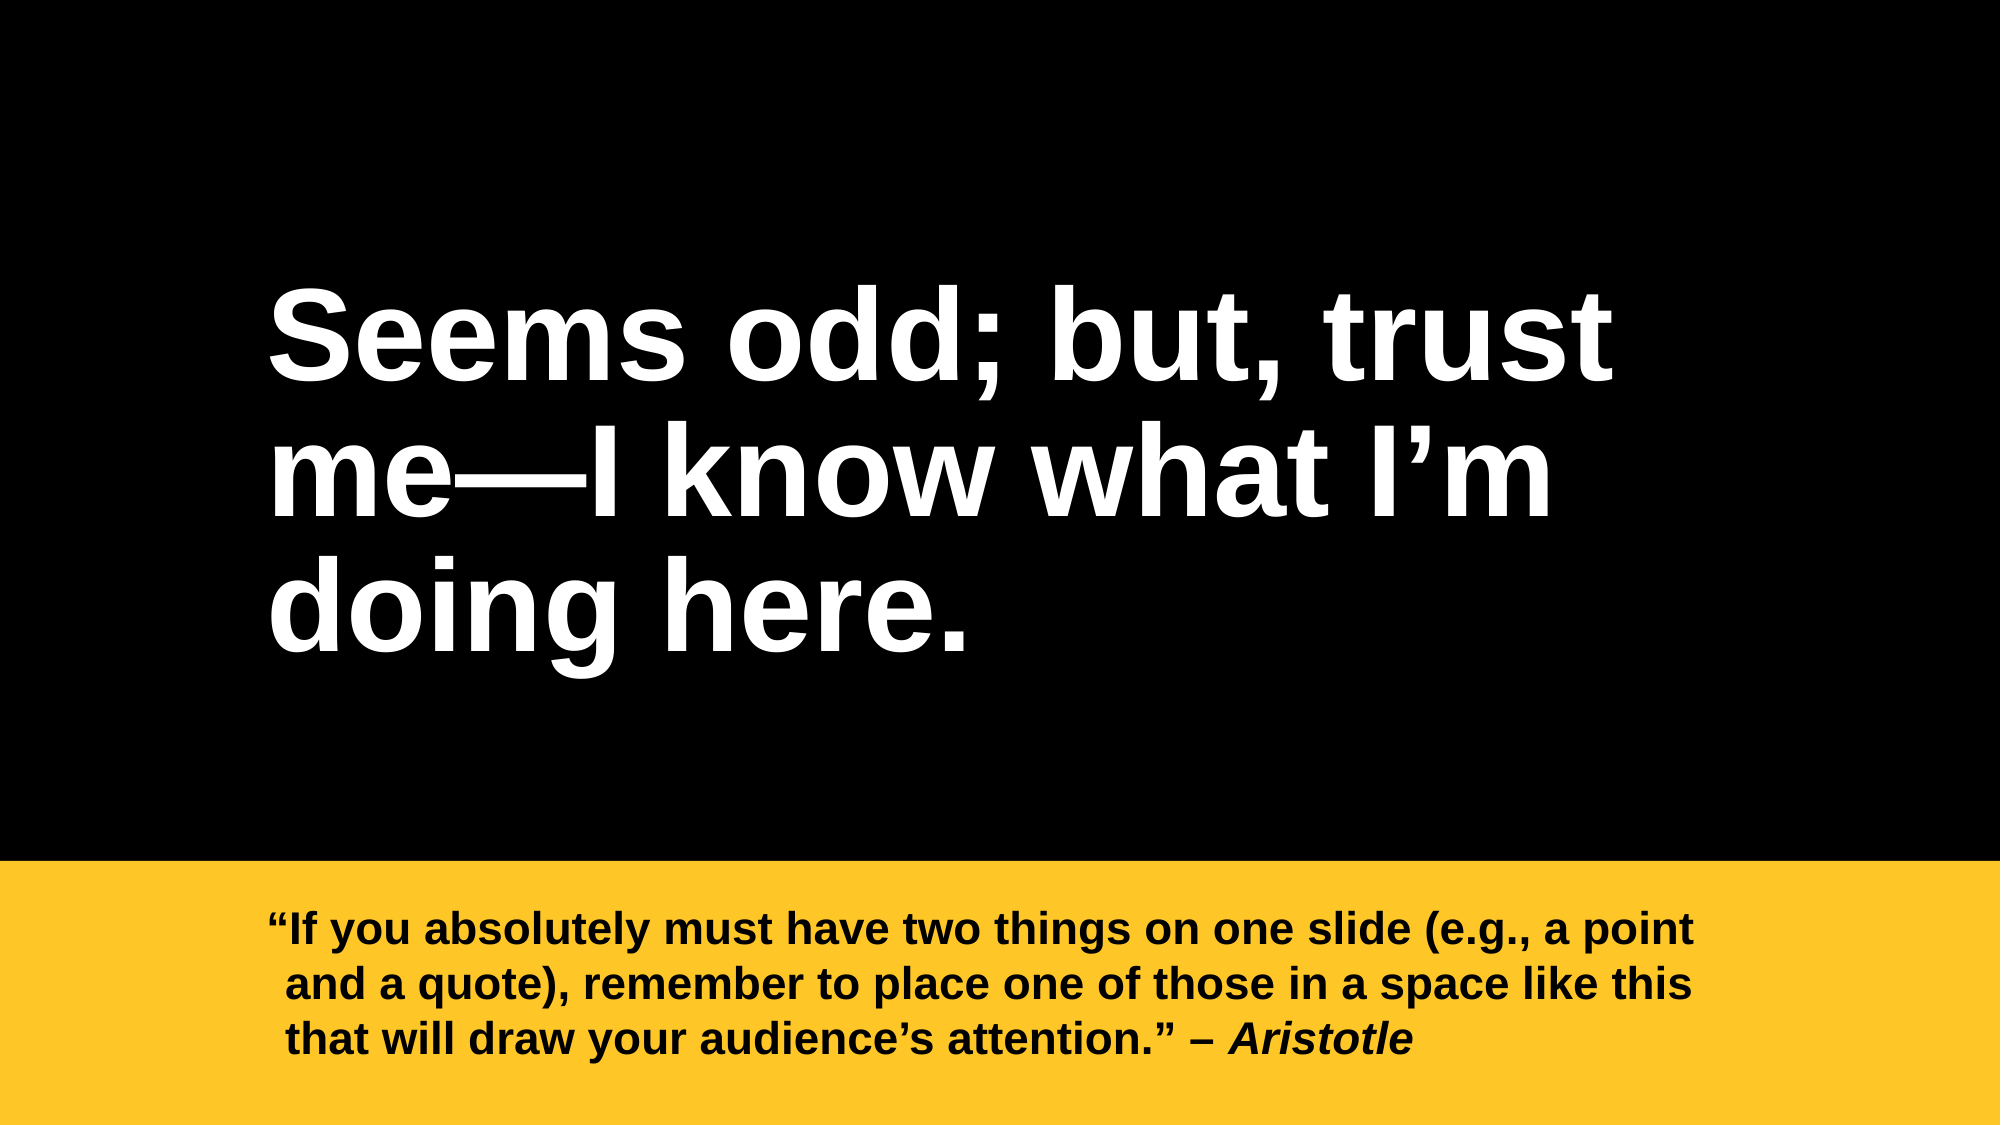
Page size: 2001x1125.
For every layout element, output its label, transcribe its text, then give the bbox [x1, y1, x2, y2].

text_box “If you absolutely must have two things on one slide (e.g., a point and a quote), remember to place one of those in a space like this that will draw your audience’s attention.” – Aristotle [251, 891, 1752, 1072]
text_box Seems odd; but, trust me—I know what I’m doing here. [251, 264, 1702, 686]
text_box [0, 0, 2000, 860]
text_box [0, 860, 2000, 1125]
